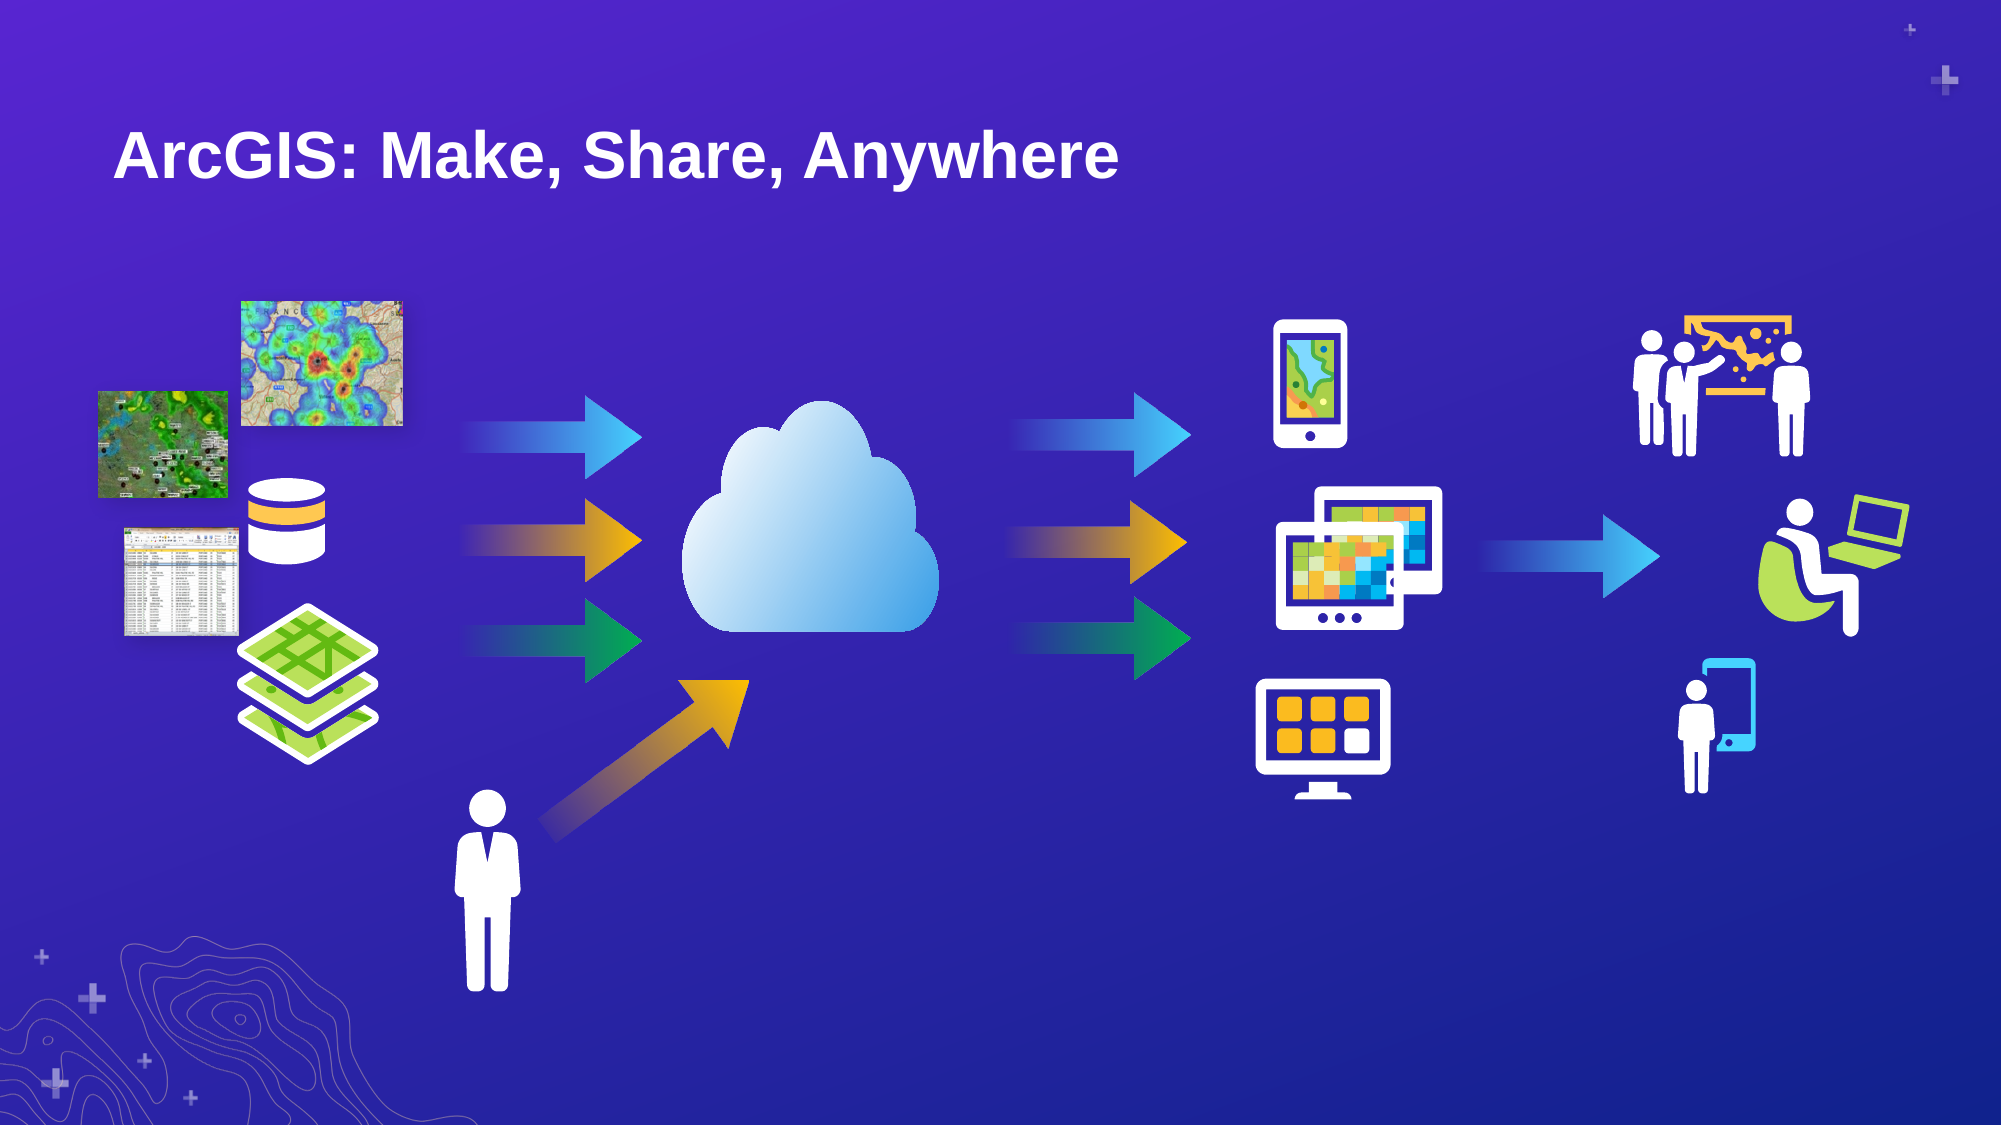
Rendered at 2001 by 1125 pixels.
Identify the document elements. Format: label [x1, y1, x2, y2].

text_box [1266, 312, 1355, 455]
text_box [1625, 307, 1819, 465]
picture [124, 527, 239, 637]
text_box [443, 778, 532, 1003]
text_box [230, 596, 386, 772]
text_box [0, 0, 2000, 1125]
text_box [1248, 671, 1398, 807]
text_box [241, 471, 332, 572]
picture [98, 391, 228, 498]
text_box [1268, 514, 1411, 637]
text_box [1307, 479, 1450, 602]
picture [241, 300, 403, 426]
text_box [1670, 650, 1764, 801]
text_box [1749, 485, 1919, 646]
